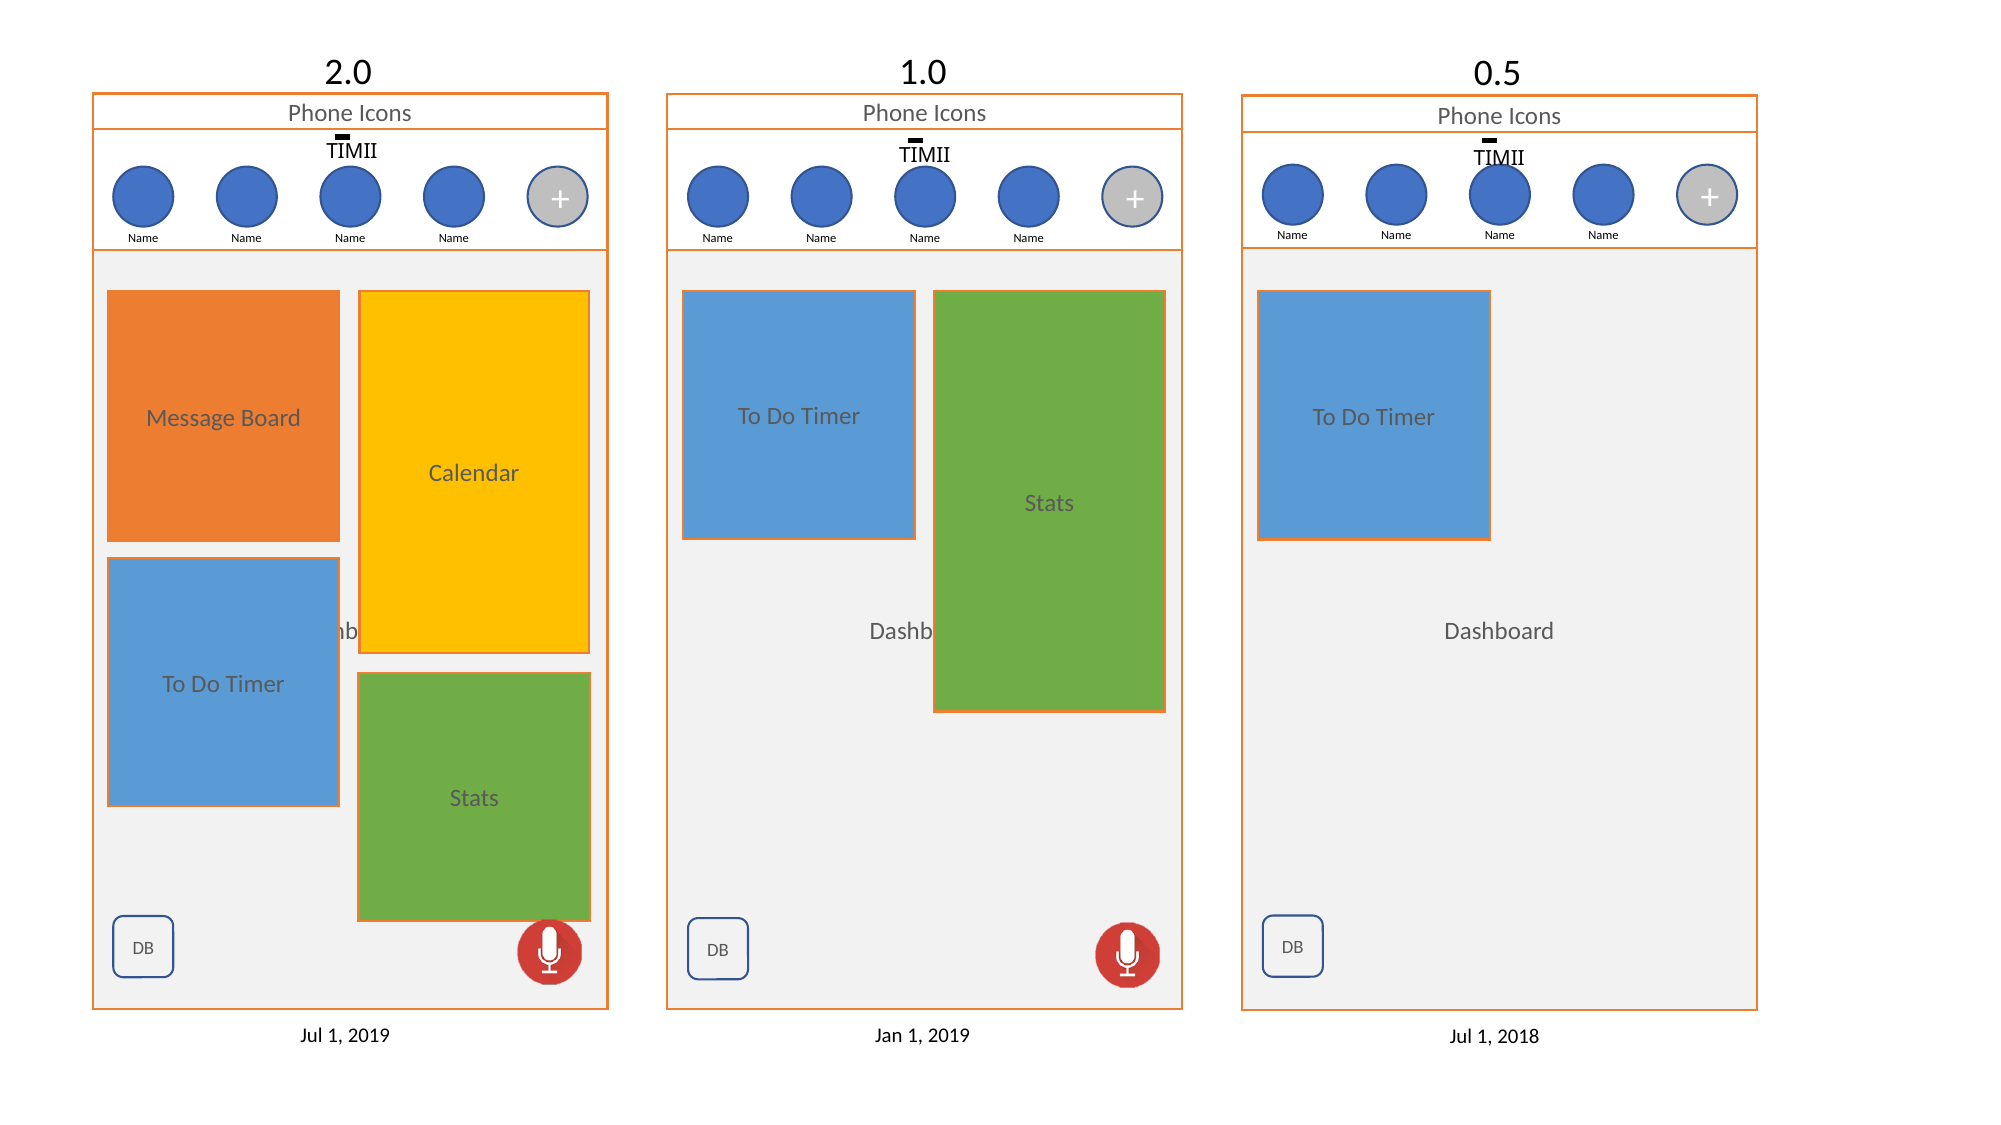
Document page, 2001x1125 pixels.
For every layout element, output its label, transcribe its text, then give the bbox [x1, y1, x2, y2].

text_box 2.0 [309, 39, 387, 100]
text_box + [1101, 165, 1164, 228]
text_box Name [998, 222, 1059, 252]
picture [1092, 920, 1162, 990]
text_box Name [1573, 220, 1634, 250]
text_box DB [687, 917, 750, 981]
text_box [666, 130, 1183, 1010]
text_box Phone Icons [92, 92, 609, 130]
text_box Name [791, 222, 852, 252]
text_box Name [687, 222, 748, 252]
text_box Jan 1, 2019 [860, 1014, 985, 1054]
text_box Stats [933, 290, 1166, 713]
text_box Name [1262, 220, 1323, 250]
text_box Phone Icons [666, 93, 1183, 130]
text_box DB [112, 914, 175, 979]
text_box [1241, 133, 1758, 1011]
text_box Name [113, 222, 174, 252]
text_box Name [1469, 220, 1530, 250]
text_box DB [1261, 914, 1324, 978]
text_box [997, 165, 1060, 222]
text_box Jul 1, 2018 [1435, 1015, 1555, 1055]
text_box Message Board [107, 290, 340, 542]
text_box To Do Timer [1257, 290, 1491, 541]
text_box Jul 1, 2019 [285, 1014, 405, 1054]
text_box Calendar [358, 290, 590, 654]
text_box + [526, 165, 589, 228]
text_box Name [216, 222, 277, 252]
text_box [790, 165, 853, 222]
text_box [884, 133, 966, 175]
text_box [687, 165, 750, 222]
text_box To Do Timer [682, 290, 916, 540]
text_box + [1676, 163, 1739, 226]
picture [515, 917, 584, 987]
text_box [1458, 137, 1540, 155]
text_box Name [895, 222, 956, 252]
text_box 0.5 [1459, 40, 1537, 101]
text_box Name [423, 222, 484, 252]
text_box [1572, 163, 1635, 220]
text_box [92, 130, 609, 1010]
text_box Name [320, 222, 381, 252]
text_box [311, 130, 393, 171]
text_box 1.0 [884, 39, 962, 100]
text_box Name [1366, 220, 1427, 250]
text_box [1365, 163, 1428, 220]
text_box [894, 175, 957, 222]
text_box [1468, 163, 1531, 220]
text_box Phone Icons [1241, 95, 1758, 133]
text_box [1261, 163, 1324, 220]
text_box To Do Timer [107, 557, 340, 807]
